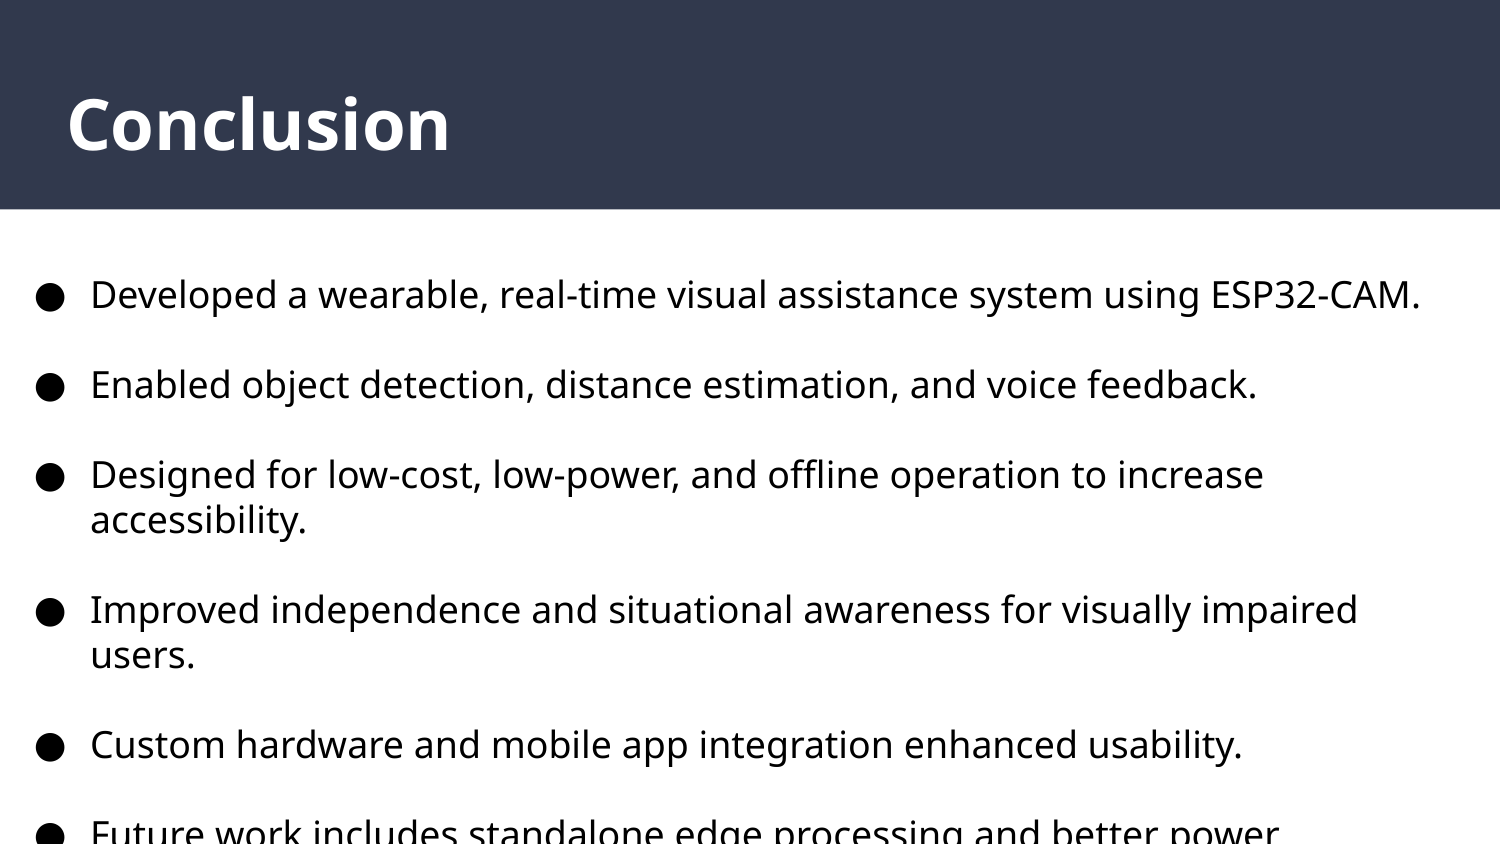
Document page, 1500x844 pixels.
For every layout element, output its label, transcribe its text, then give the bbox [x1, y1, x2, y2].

title Conclusion [51, 64, 1449, 167]
text_box Developed a wearable, real-time visual assistance system using ESP32-CAM. Enabled object detection, distance estimation, and voice feedback. Designed for low-cost, low-power, and offline operation to increase accessibility. Improved independence and situational awareness for visually impaired users. Custom hardware and mobile app integration enhanced usability. Future work includes standalone edge processing and better power optimization. [0, 255, 1458, 844]
